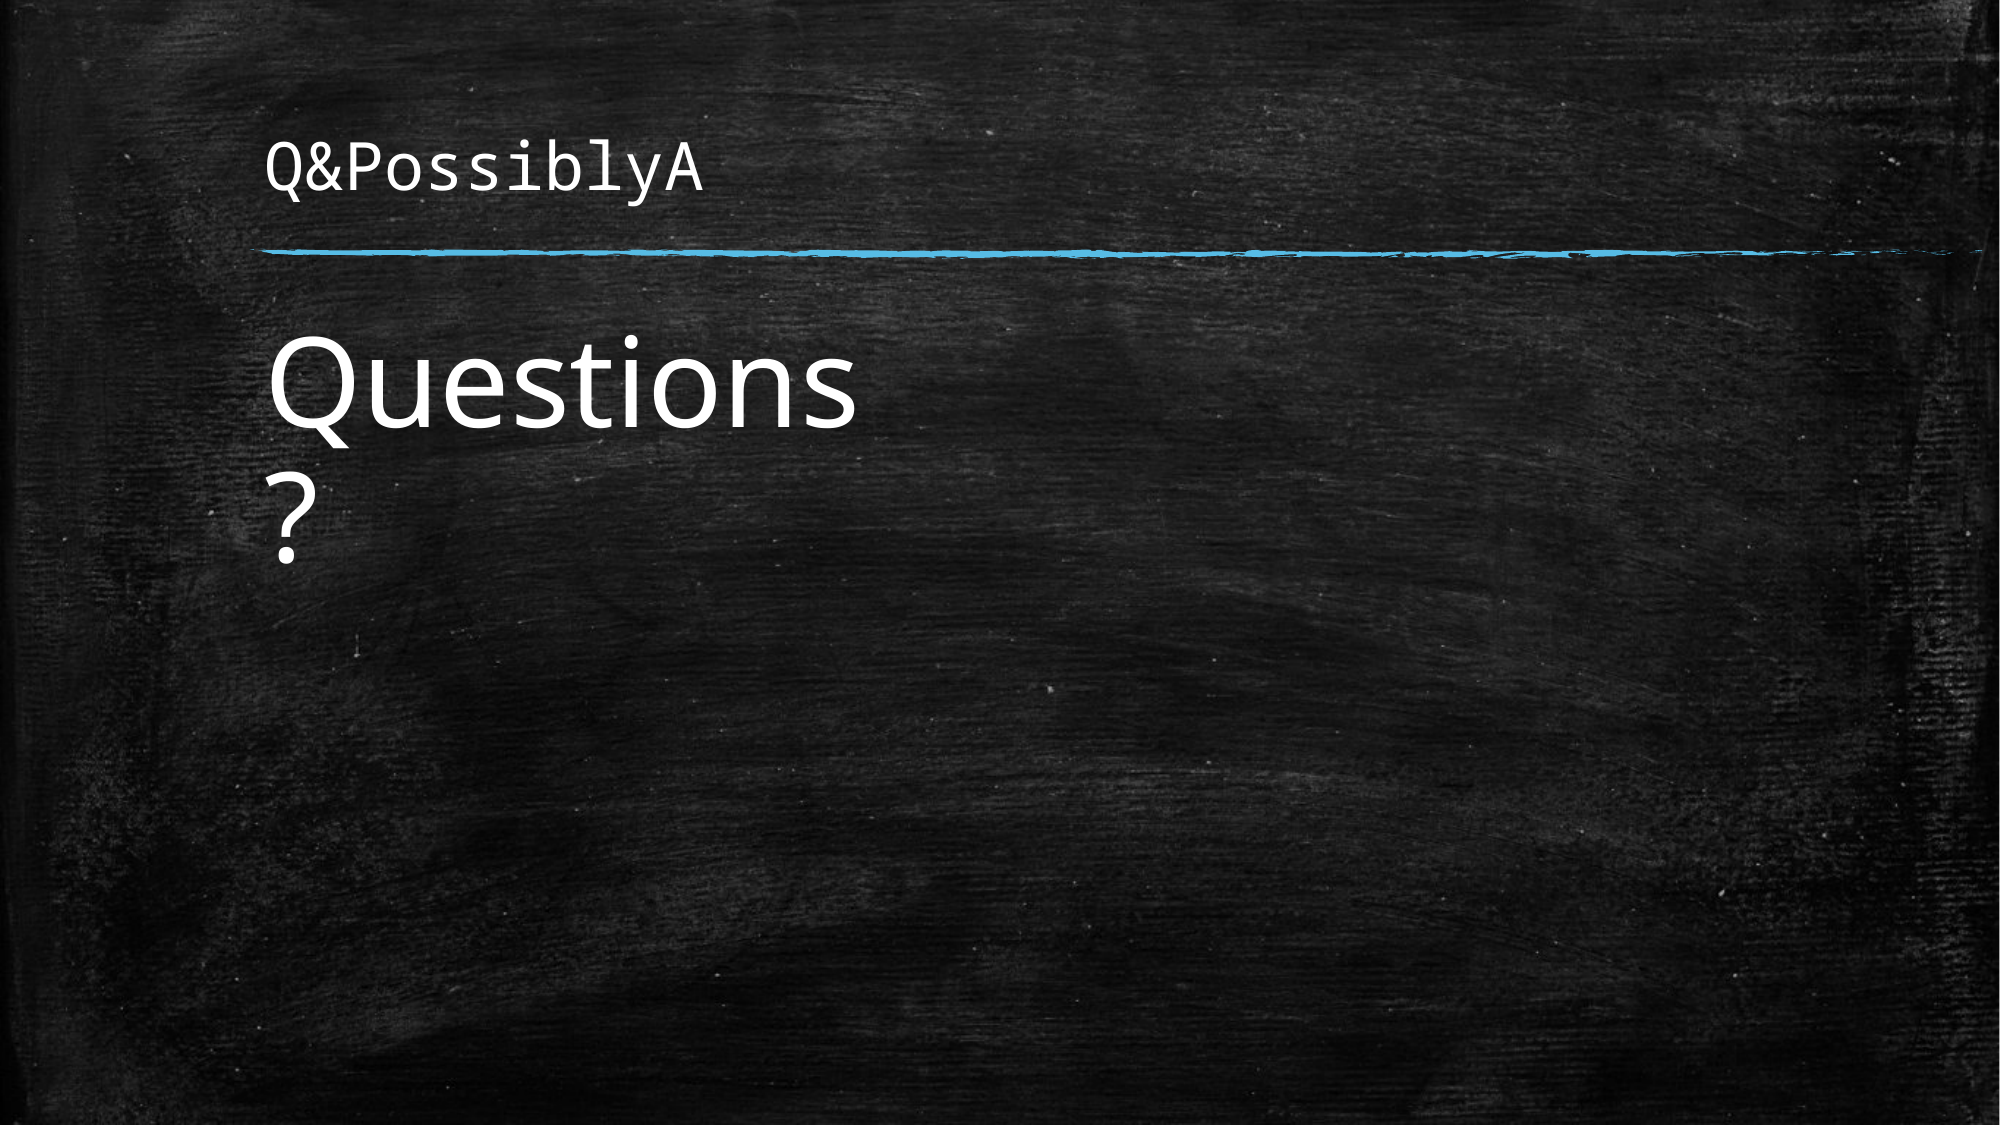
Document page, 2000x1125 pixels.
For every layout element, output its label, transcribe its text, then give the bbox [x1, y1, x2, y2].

list Questions? [249, 312, 888, 650]
title Q&PossiblyA [249, 45, 1750, 213]
